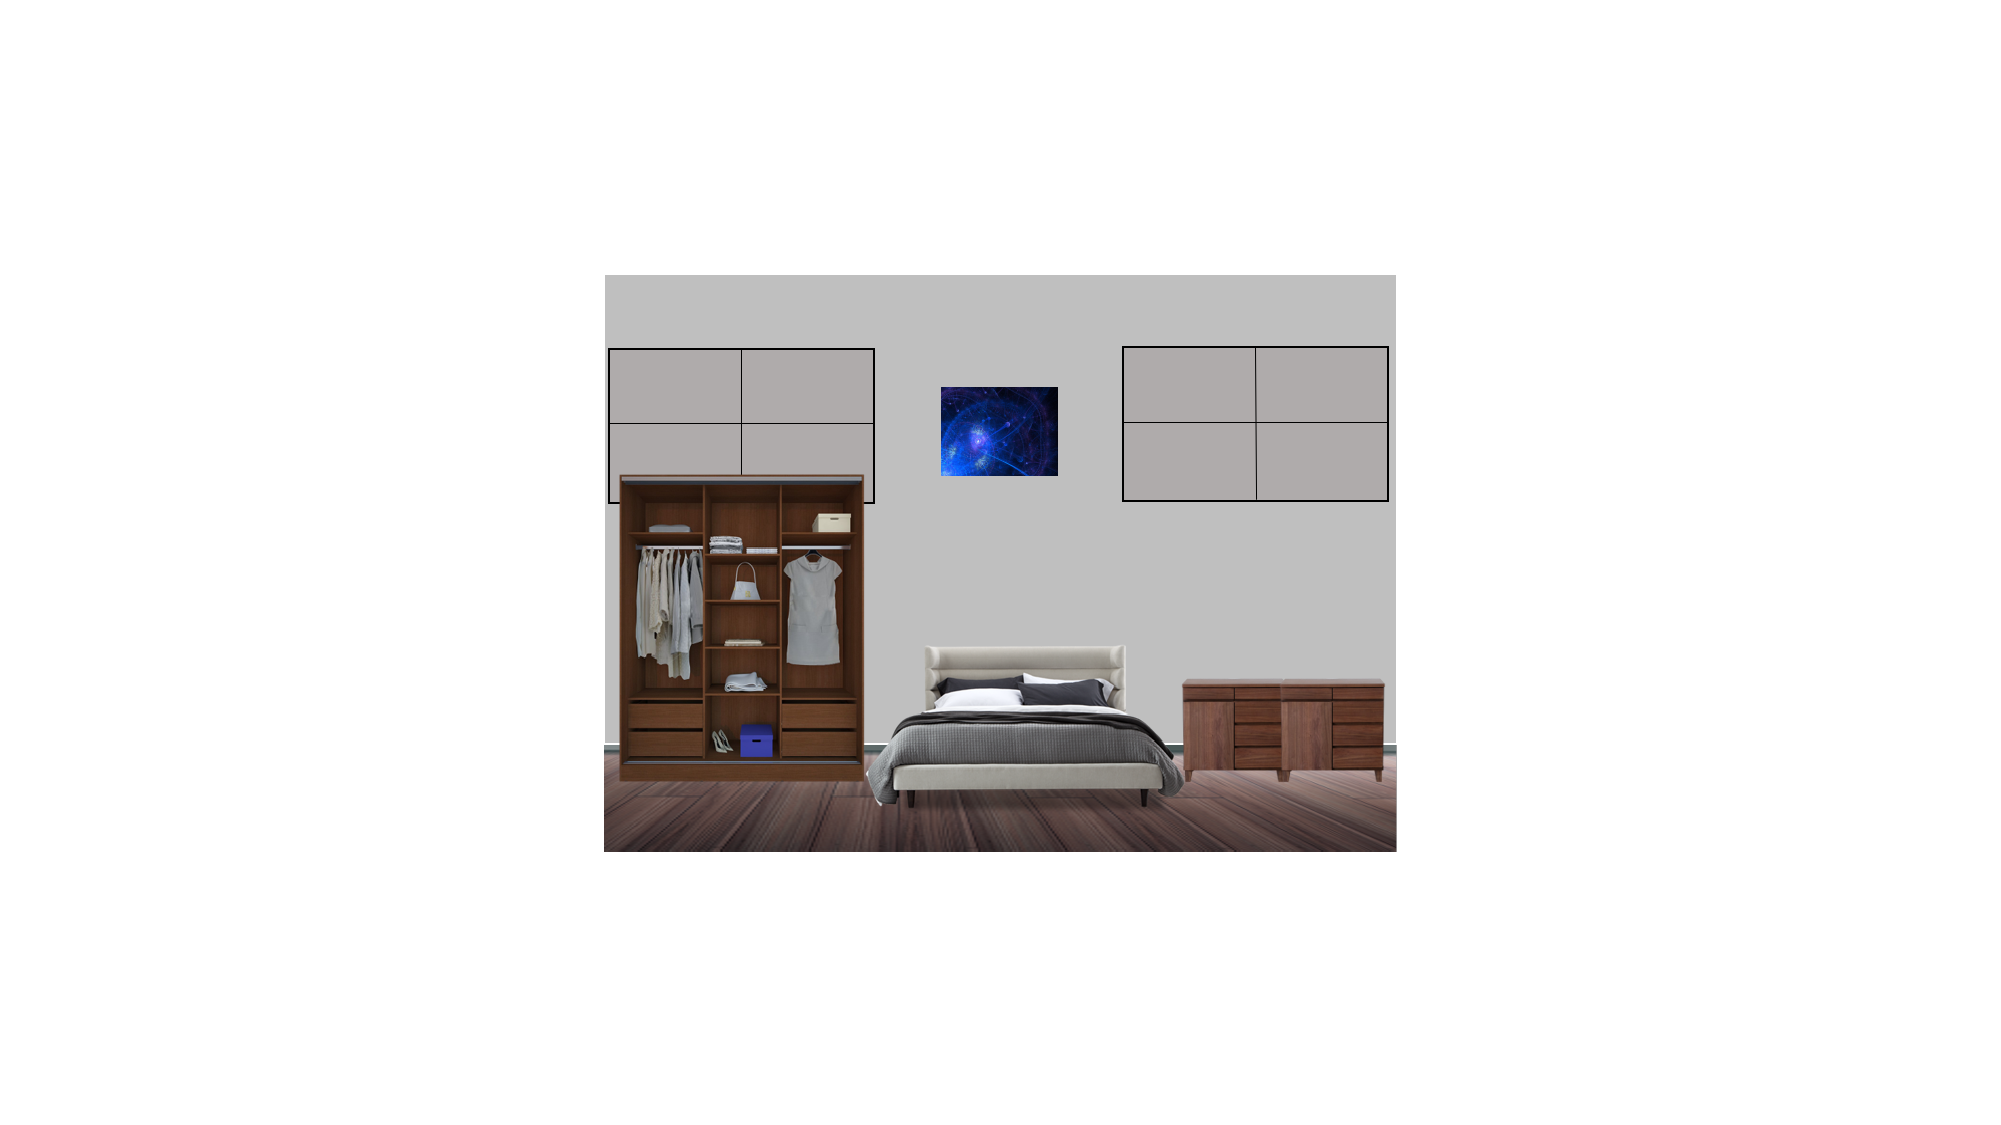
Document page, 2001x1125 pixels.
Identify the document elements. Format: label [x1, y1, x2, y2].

text_box [603, 273, 1396, 852]
